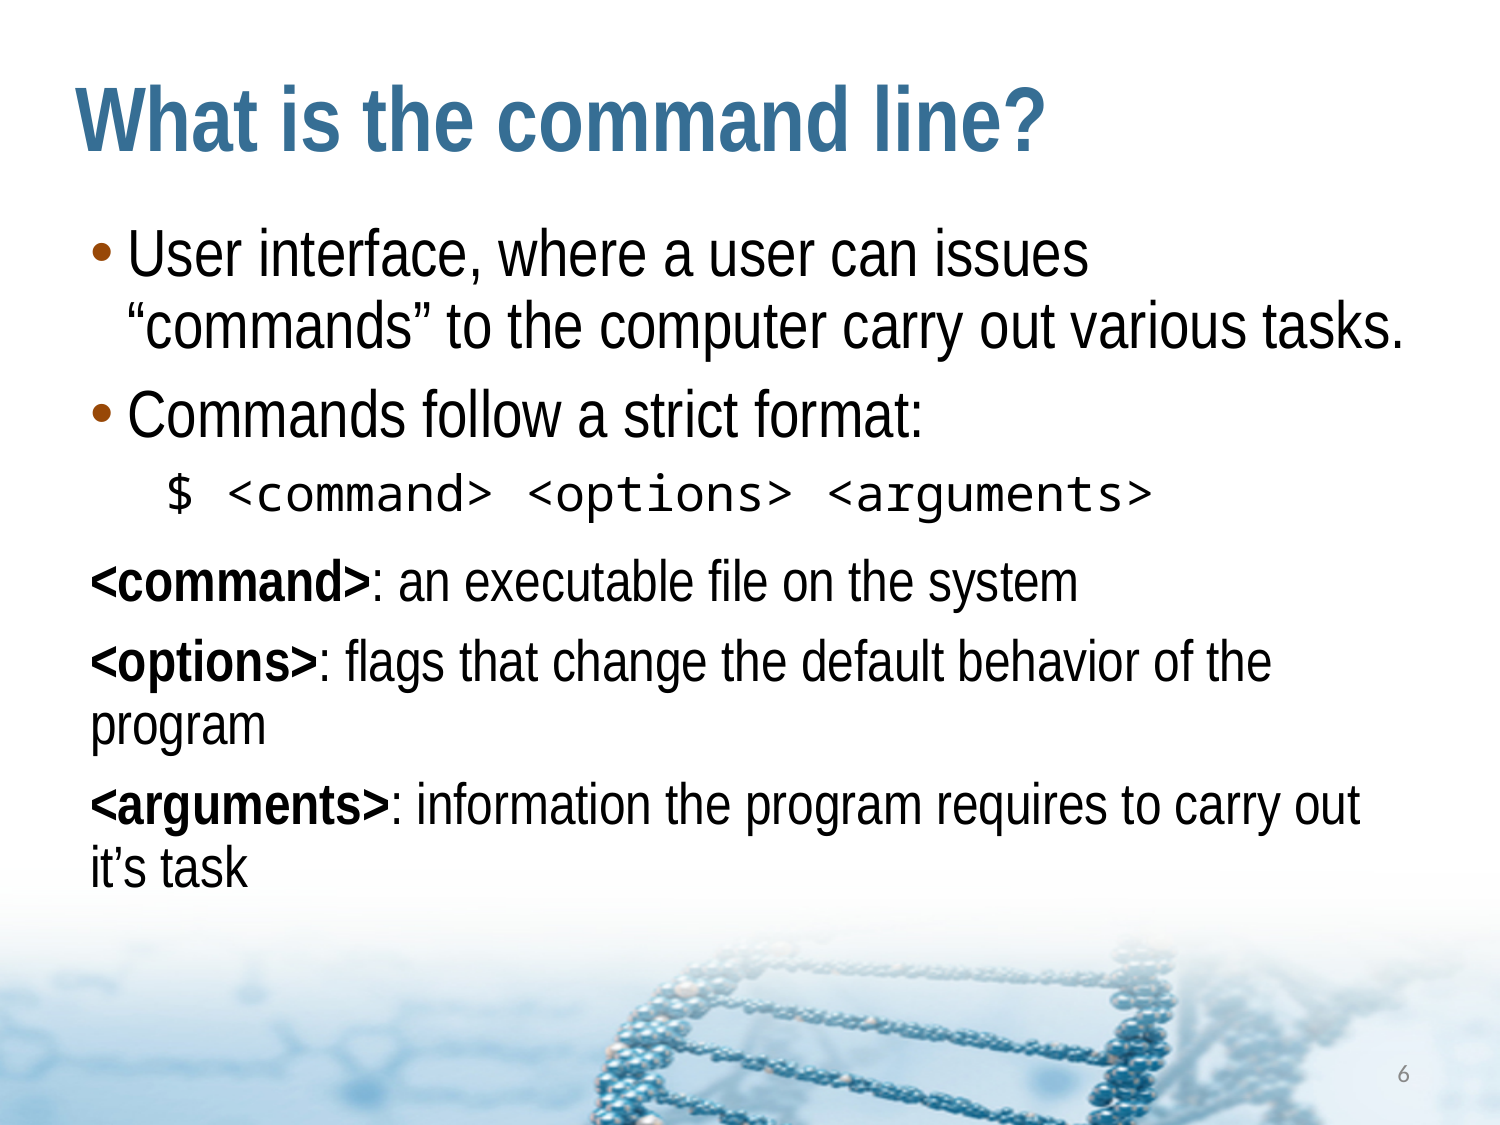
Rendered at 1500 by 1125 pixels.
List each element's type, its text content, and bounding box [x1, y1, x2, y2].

list User interface, where a user can issues “commands” to the computer carry out various tasks. Commands follow a strict format: $ <command> <options> <arguments> <command>: an executable file on the system <options>: flags that change the default behavior of the program <arguments>: information the program requires to carry out it’s task [75, 211, 1425, 998]
picture [0, 862, 1500, 1125]
slide_number 6 [1074, 1042, 1425, 1103]
title What is the command line? [60, 20, 1455, 209]
